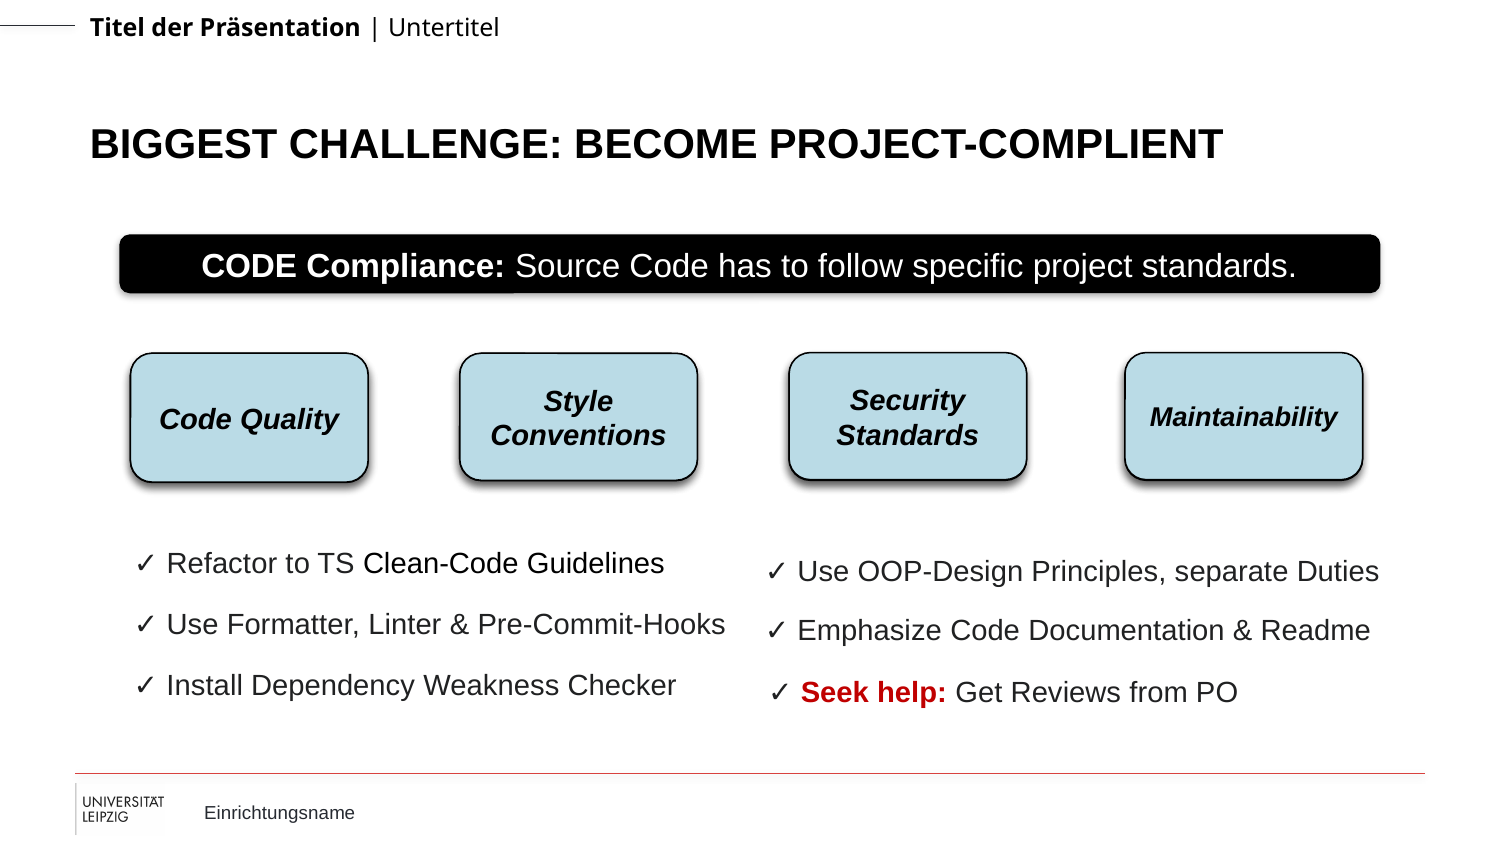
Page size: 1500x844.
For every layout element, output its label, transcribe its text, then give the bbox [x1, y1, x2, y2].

text_box Maintainability [1124, 351, 1364, 481]
title BIGGEST Challenge: BECOME PROJECT-COMPLIENT [75, 50, 1426, 175]
text_box Security Standards [788, 351, 1028, 481]
text_box CODE Compliance: Source Code has to follow specific project standards. [119, 234, 1381, 294]
text_box Style Conventions [458, 352, 699, 482]
text_box ✓ Install Dependency Weakness Checker [133, 648, 678, 844]
text_box ✓ Use Formatter, Linter & Pre-Commit-Hooks [133, 587, 727, 813]
text_box ✓ Use OOP-Design Principles, separate Duties [749, 527, 1500, 586]
text_box ✓ Refactor to TS Clean-Code Guidelines [133, 527, 674, 587]
text_box Code Quality [129, 352, 369, 483]
text_box ✓ Seek help: Get Reviews from PO [753, 684, 1500, 716]
picture [75, 782, 133, 836]
text_box ✓ Emphasize Code Documentation & Readme [749, 586, 1500, 684]
